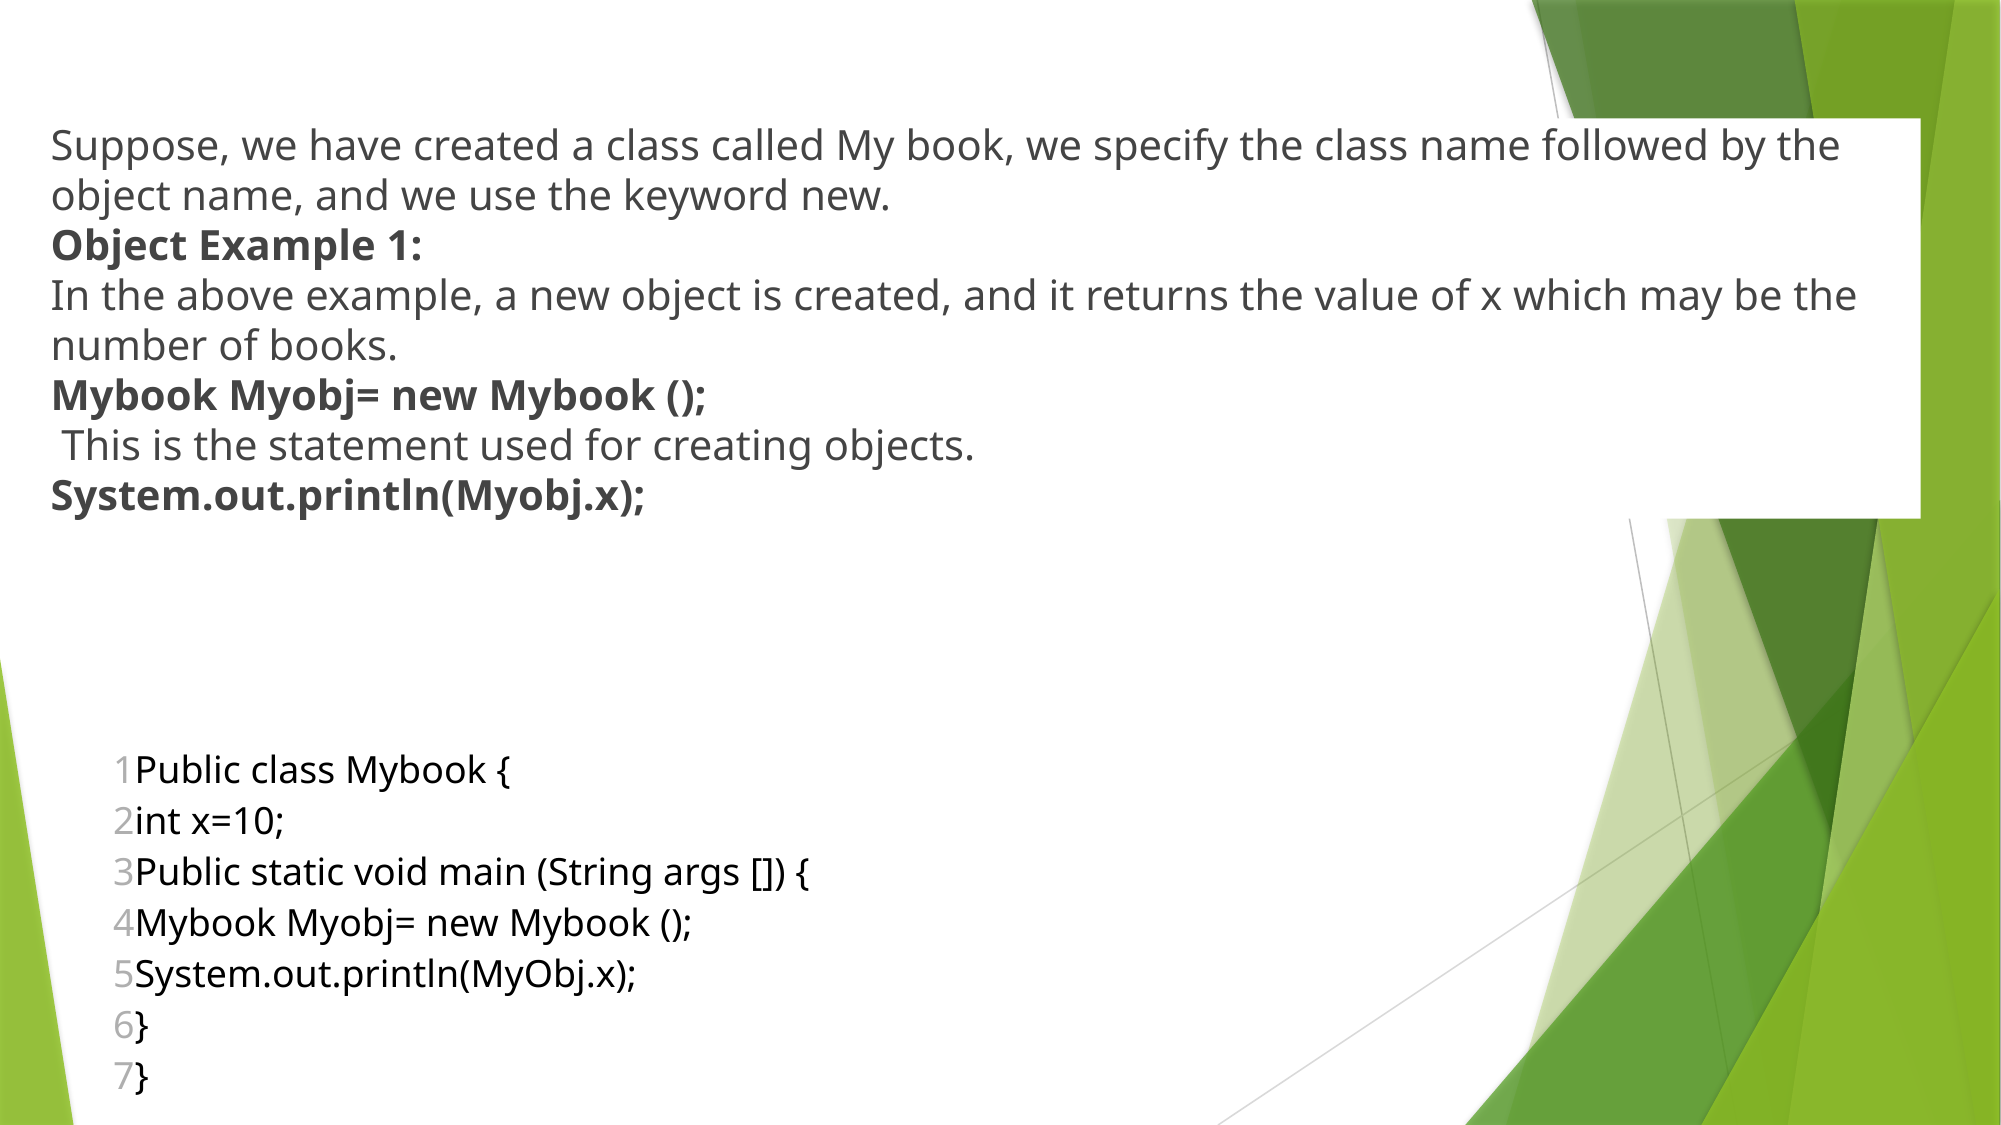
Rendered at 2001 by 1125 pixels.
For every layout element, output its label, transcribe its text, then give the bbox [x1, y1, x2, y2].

table_header Public class Mybook { int x=10; Public static void main (String args []) { Mybook Myobj= new Mybook (); System.out.println(MyObj.x); } } [135, 743, 1195, 1100]
text_box Suppose, we have created a class called My book, we specify the class name followed by the object name, and we use the keyword new. Object Example 1: In the above example, a new object is created, and it returns the value of x which may be the number of books. Mybook Myobj= new Mybook (); This is the statement used for creating objects. System.out.println(Myobj.x); [50, 118, 1921, 519]
table_header 1 2 3 4 5 6 7 [71, 743, 135, 1100]
